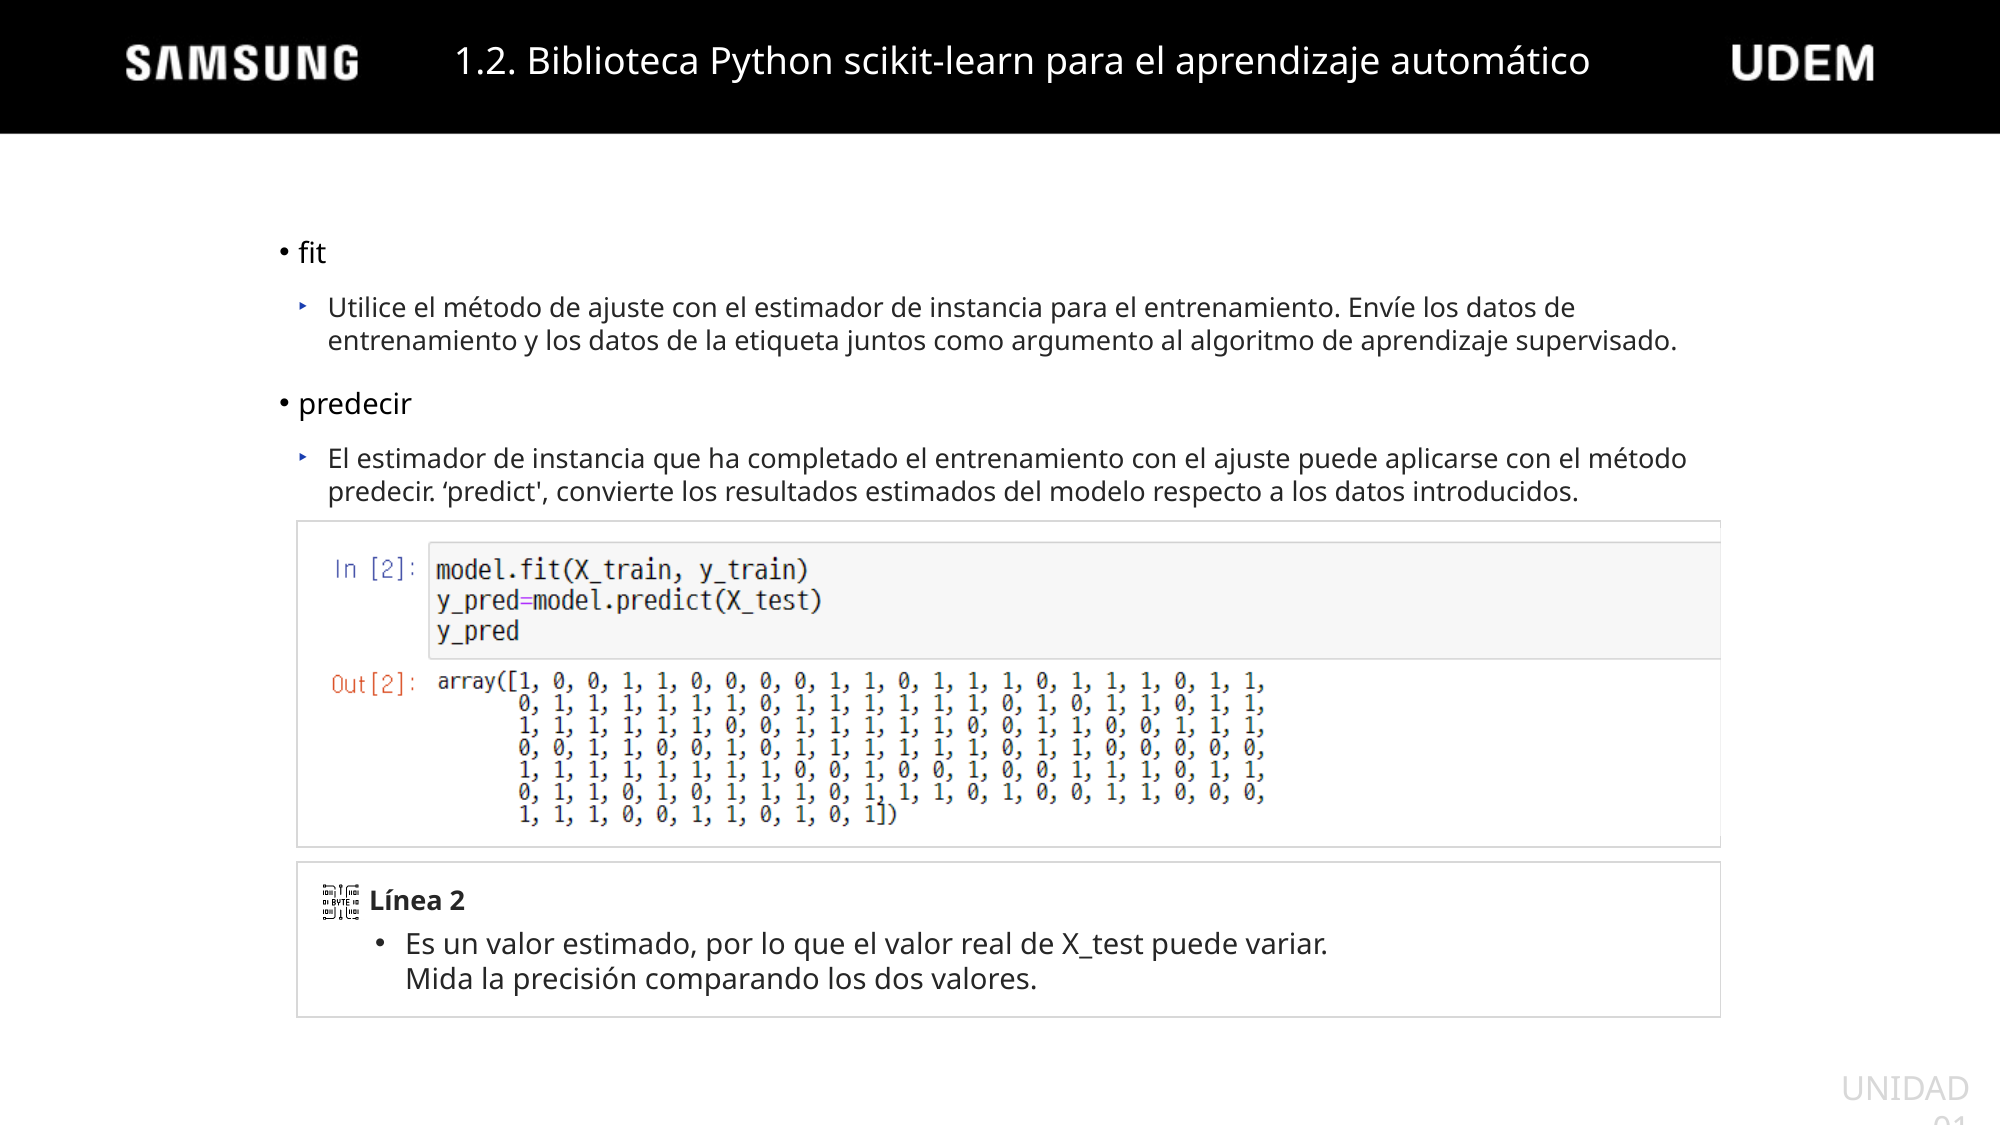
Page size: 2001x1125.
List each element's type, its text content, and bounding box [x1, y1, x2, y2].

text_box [296, 861, 1721, 1018]
text_box UNIDAD 01 [1800, 1067, 1971, 1125]
text_box predecir [279, 385, 1786, 421]
text_box Utilice el método de ajuste con el estimador de instancia para el entrenamiento. Envíe los datos de entrenamiento y los datos de la etiqueta juntos como argumento al algoritmo de aprendizaje supervisado. [297, 278, 1714, 368]
text_box fit [279, 234, 1786, 270]
text_box El estimador de instancia que ha completado el entrenamiento con el ajuste puede aplicarse con el método predecir. ‘predict', convierte los resultados estimados del modelo respecto a los datos introducidos. [297, 429, 1714, 519]
picture [0, 0, 2000, 1124]
text_box 1.2. Biblioteca Python scikit-learn para el aprendizaje automático [454, 37, 1739, 83]
text_box [297, 521, 1721, 847]
